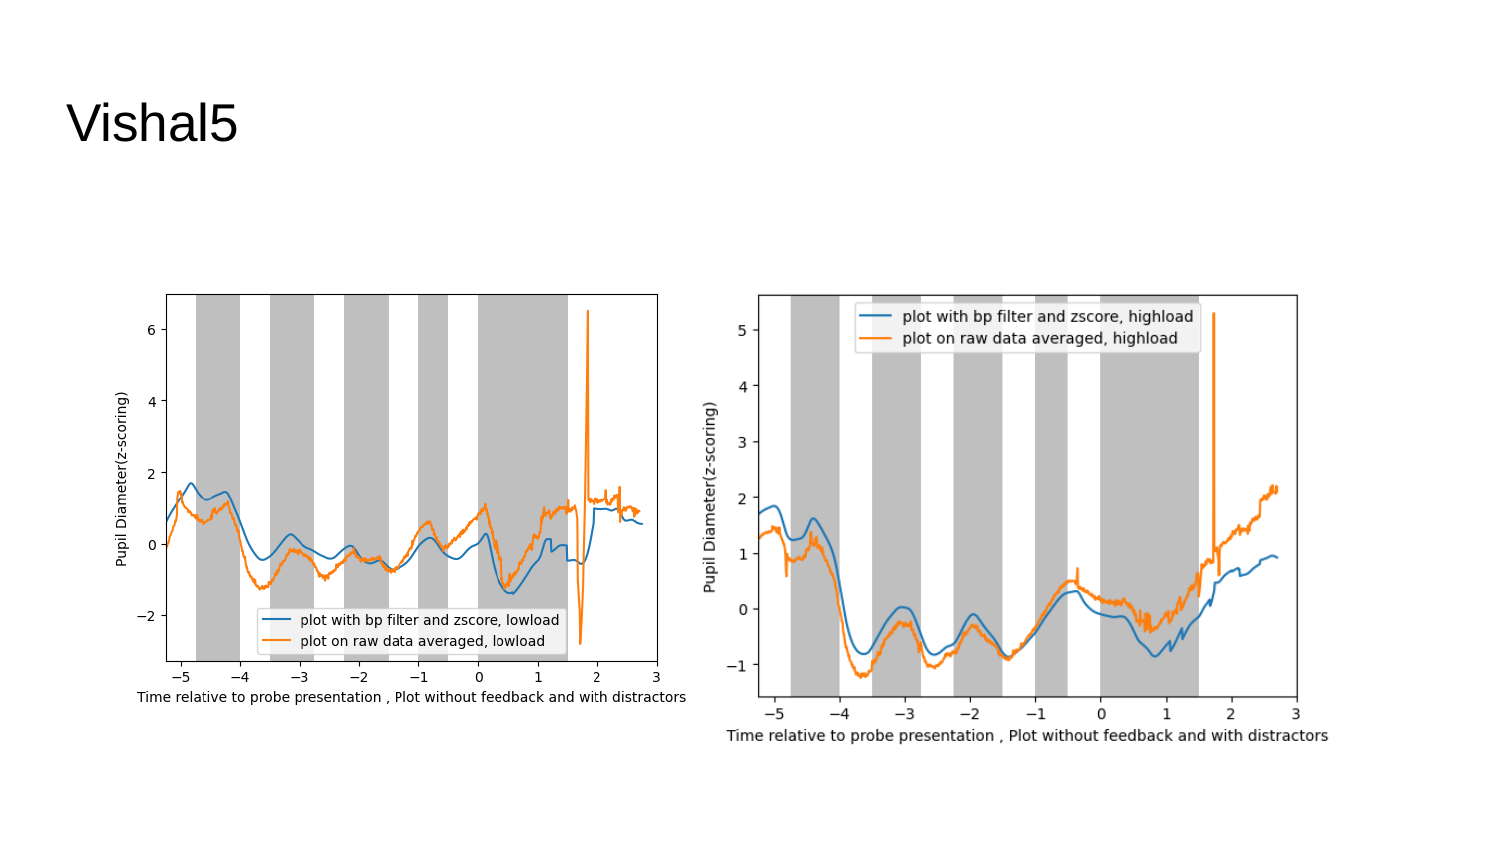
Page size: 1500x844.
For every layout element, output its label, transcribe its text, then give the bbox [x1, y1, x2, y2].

title Vishal5 [51, 72, 1449, 167]
picture [106, 285, 1339, 754]
